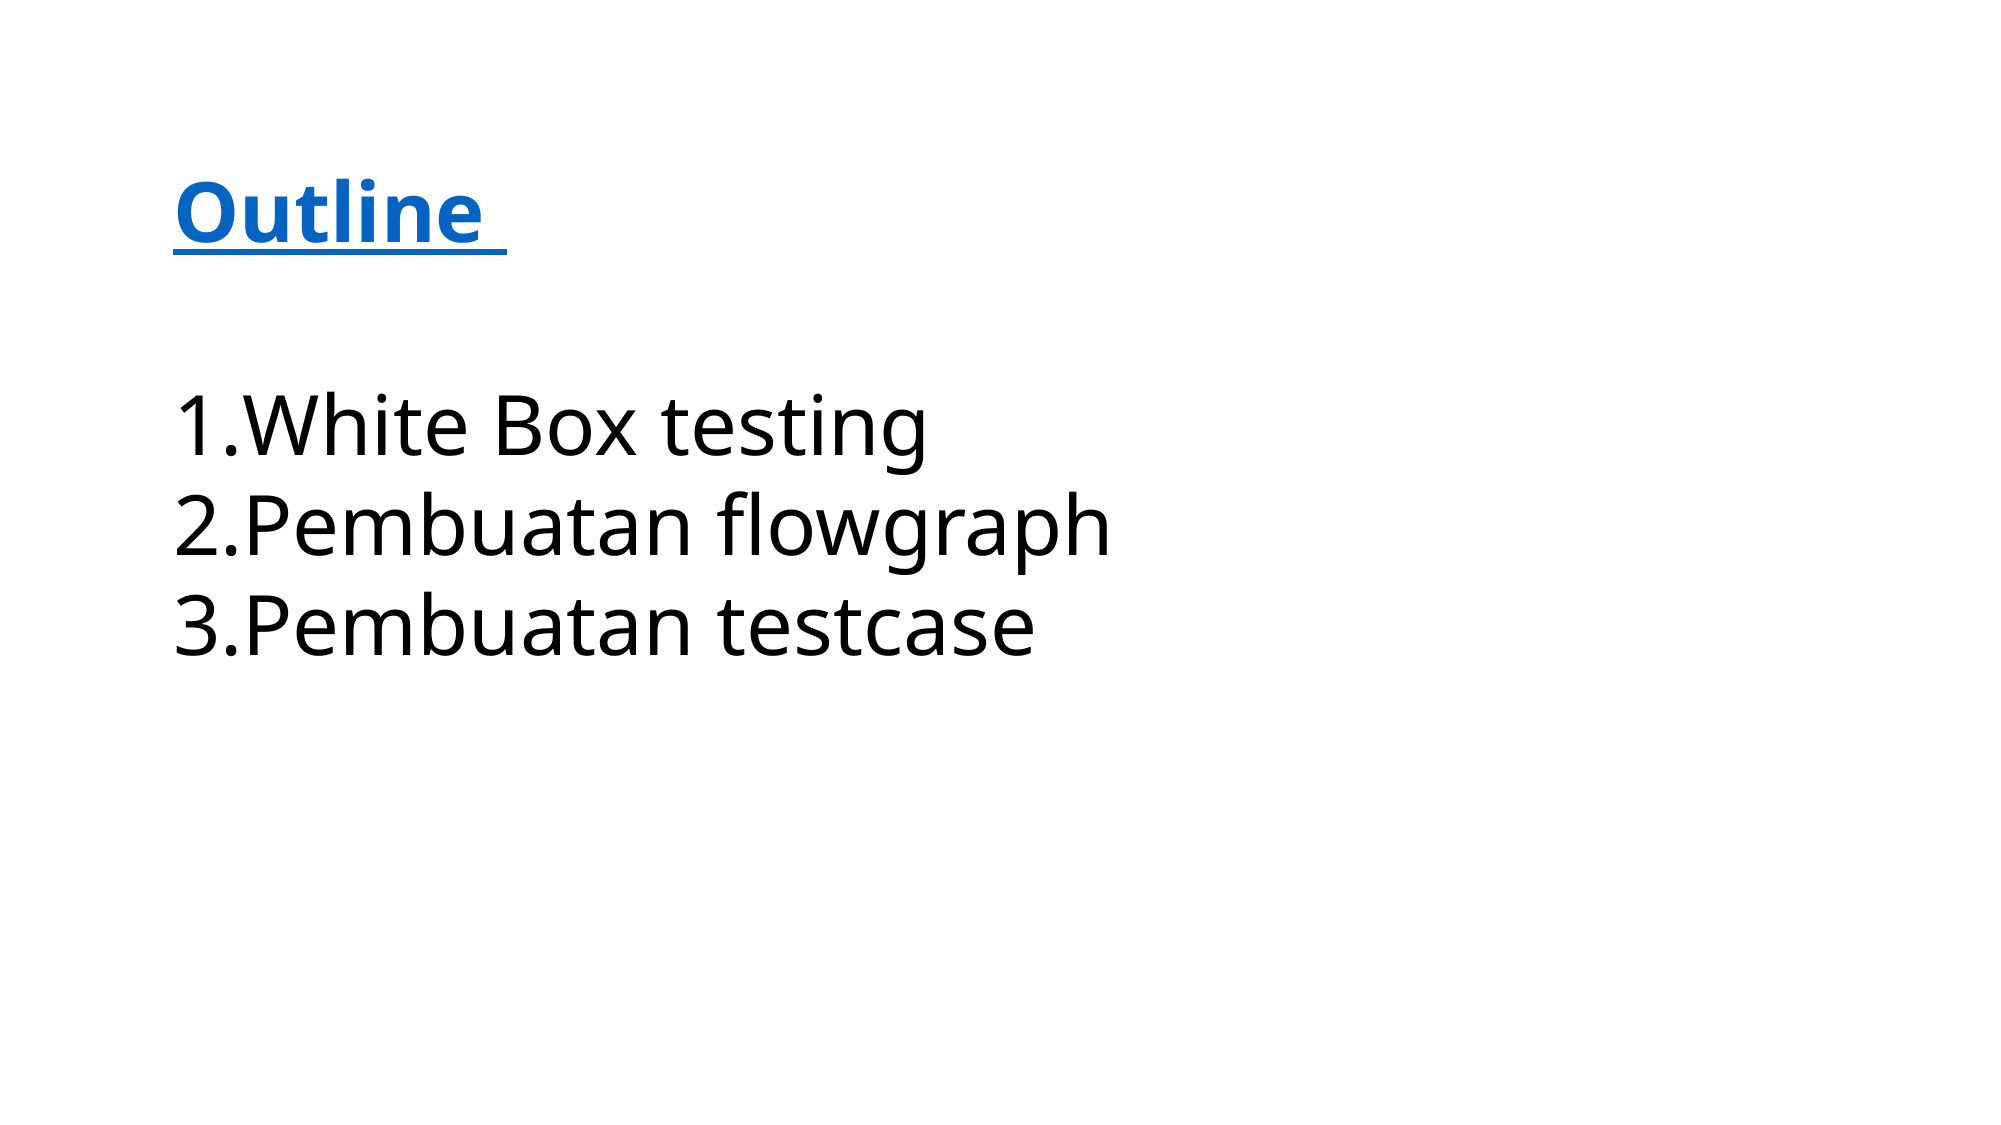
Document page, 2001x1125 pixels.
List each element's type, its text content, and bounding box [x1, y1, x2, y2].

text_box Outline White Box testing Pembuatan flowgraph Pembuatan testcase [158, 151, 1254, 680]
